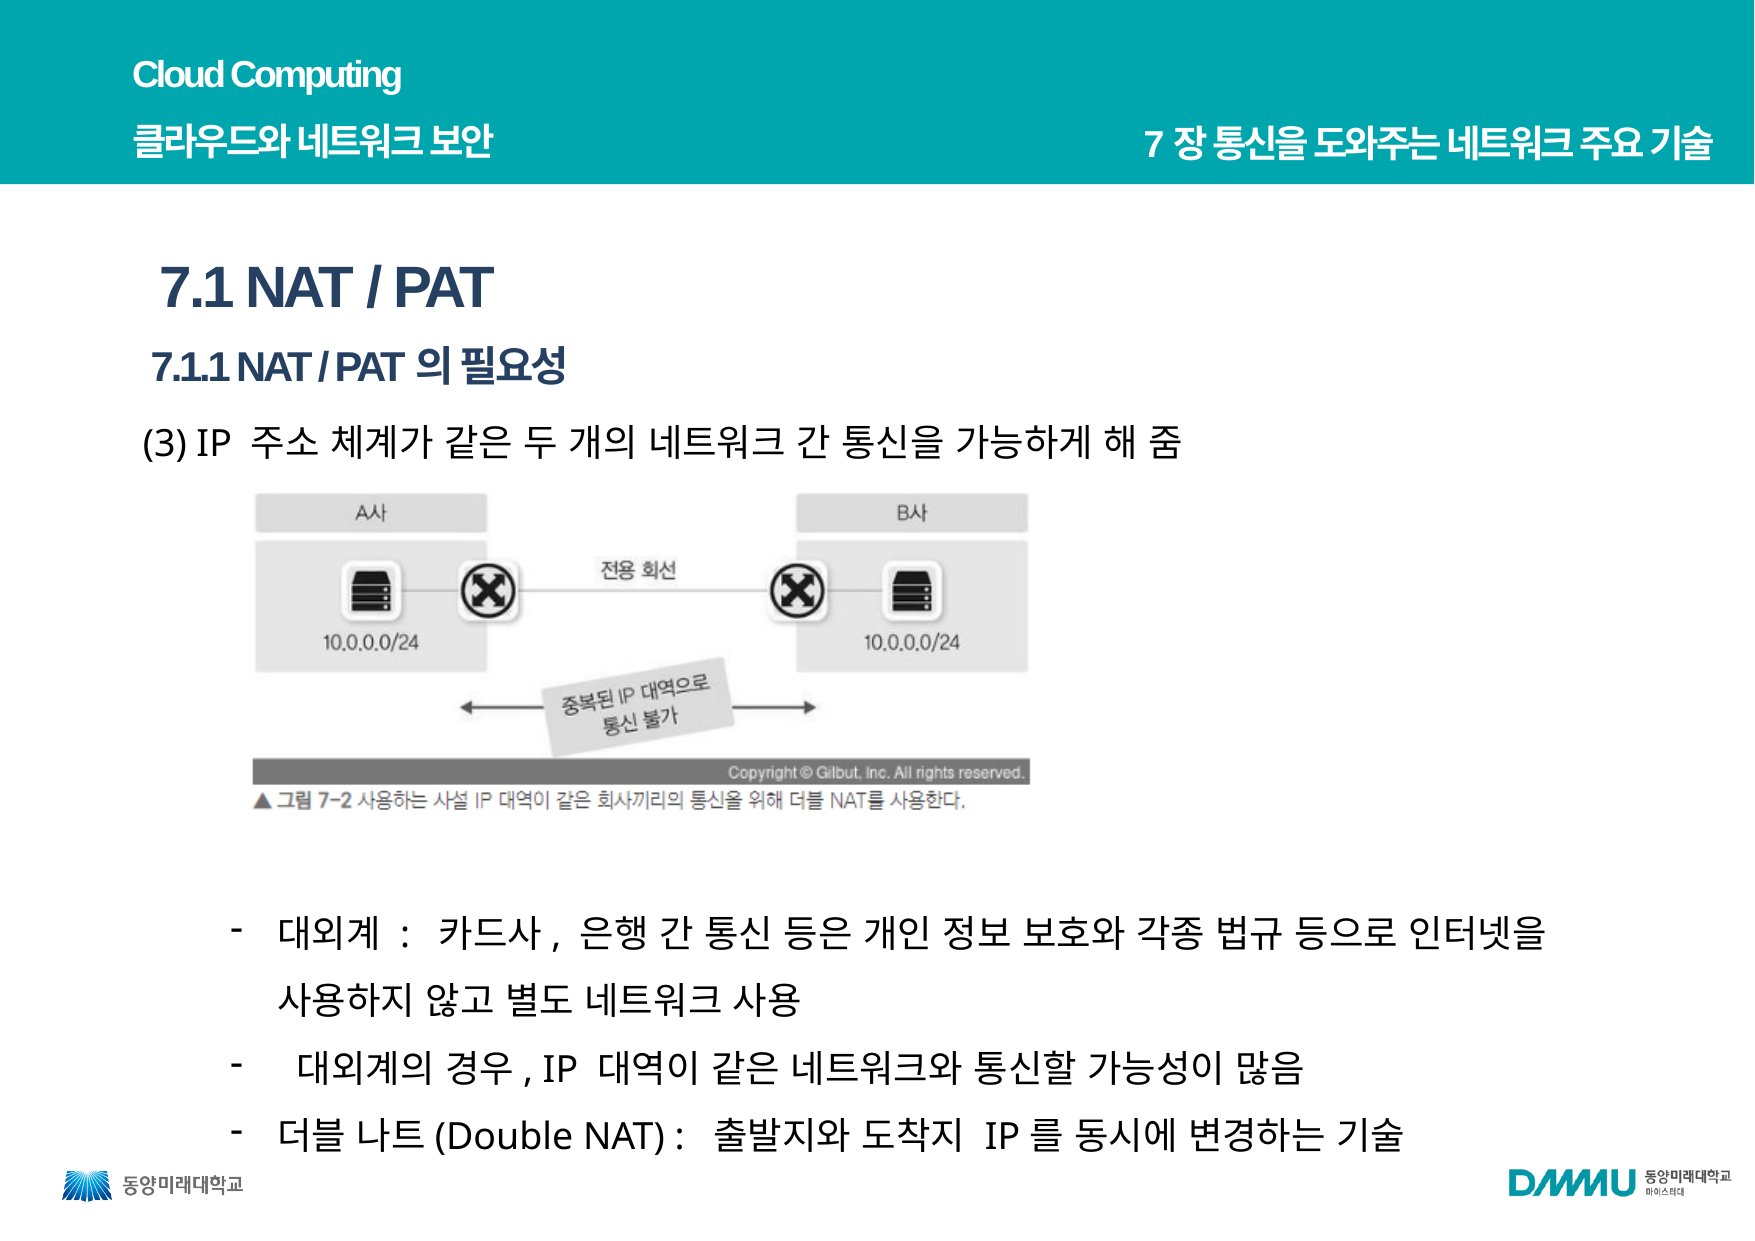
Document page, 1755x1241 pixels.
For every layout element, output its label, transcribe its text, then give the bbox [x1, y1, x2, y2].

picture [238, 469, 1049, 821]
text_box 7.1 NAT / PAT [145, 206, 510, 307]
text_box 7.1.1 NAT / PAT의 필요성 [135, 307, 948, 388]
text_box 7장 통신을 도와주는 네트워크 주요 기술 [1128, 90, 1731, 173]
text_box [0, 0, 1755, 186]
text_box Cloud Computing 클라우드와 네트워크 보안 [117, 20, 511, 171]
picture [1505, 1161, 1740, 1202]
picture [75, 1171, 99, 1179]
text_box 대외계 : 카드사, 은행 간 통신 등은 개인 정보 보호와 각종 법규 등으로 인터넷을 사용하지 않고 별도 네트워크 사용 대외계의 경우, IP 대역이 같은 네트워크와 통신할 가능성이 많음 더블 나트(Double NAT) : 출발지와 도착지 IP를 동시에 변경하는 기술 [215, 879, 1693, 1165]
text_box (3) IP 주소 체계가 같은 두 개의 네트워크 간 통신을 가능하게 해 줌 [128, 388, 1755, 472]
picture [62, 1171, 243, 1202]
